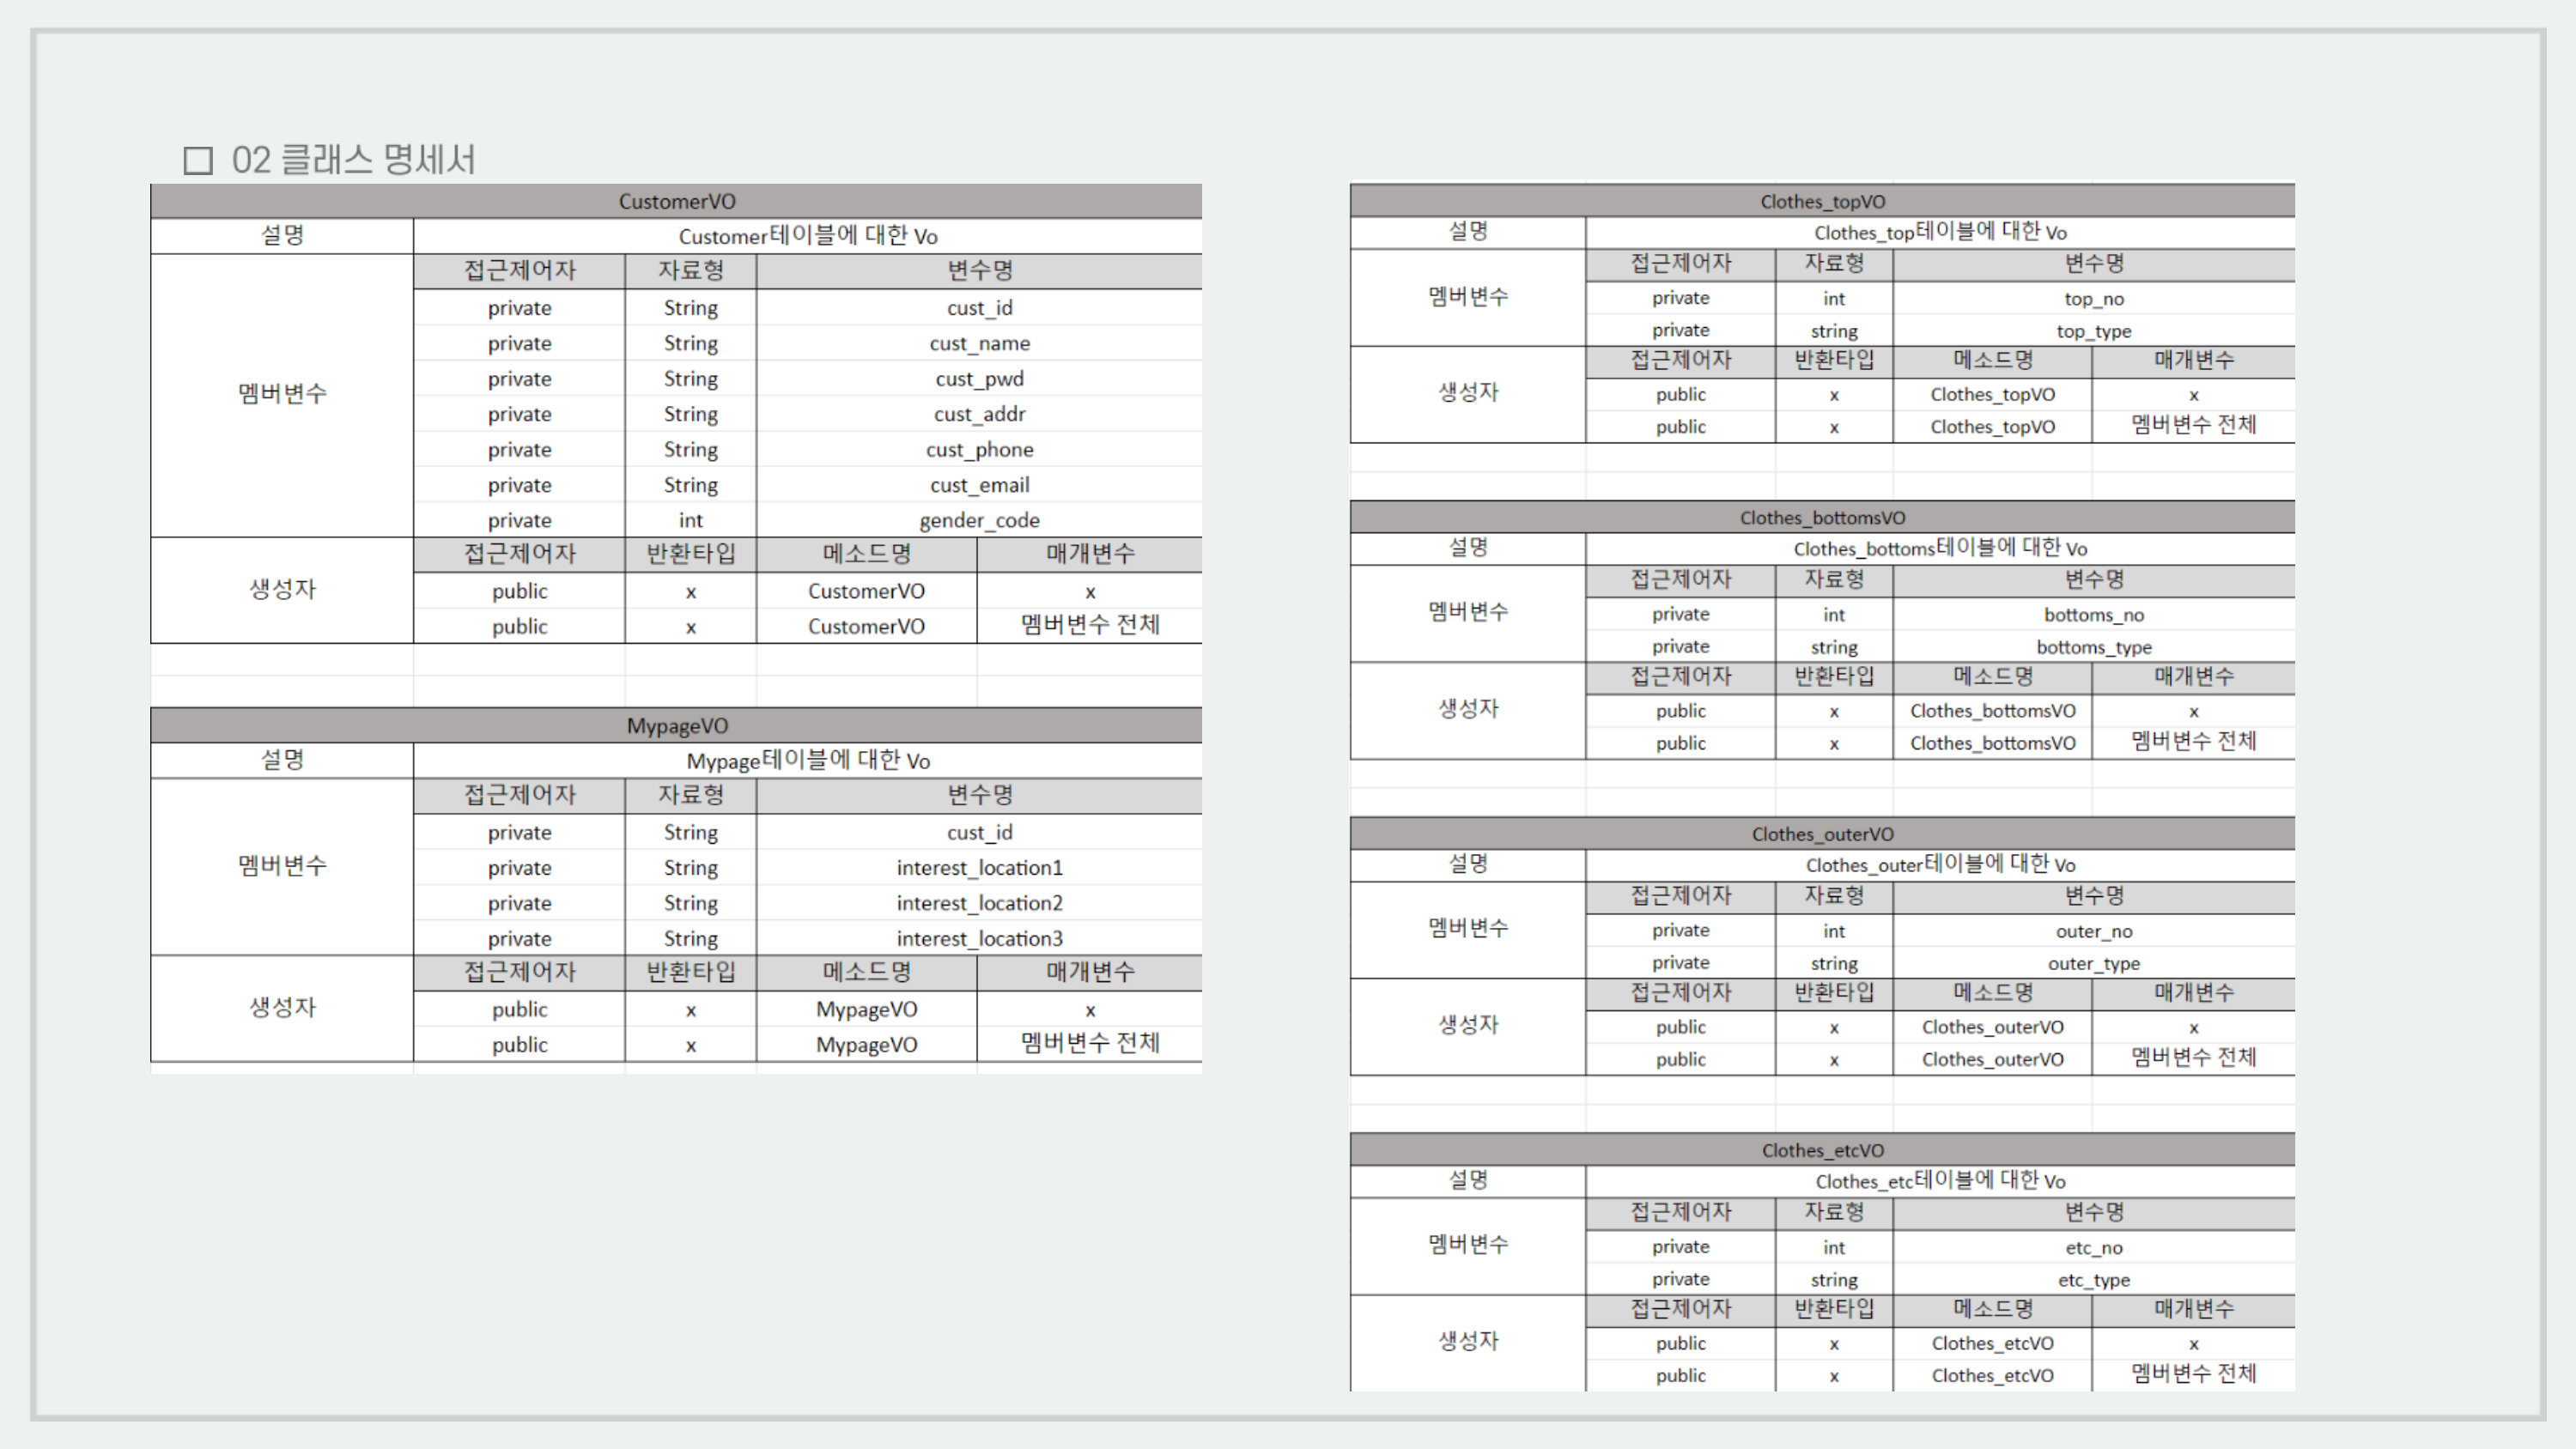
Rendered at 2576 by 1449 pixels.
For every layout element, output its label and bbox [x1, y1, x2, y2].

picture [227, 130, 494, 184]
text_box [150, 184, 1202, 1074]
text_box [1349, 179, 2295, 1391]
text_box [29, 26, 2547, 1422]
text_box [183, 147, 213, 176]
